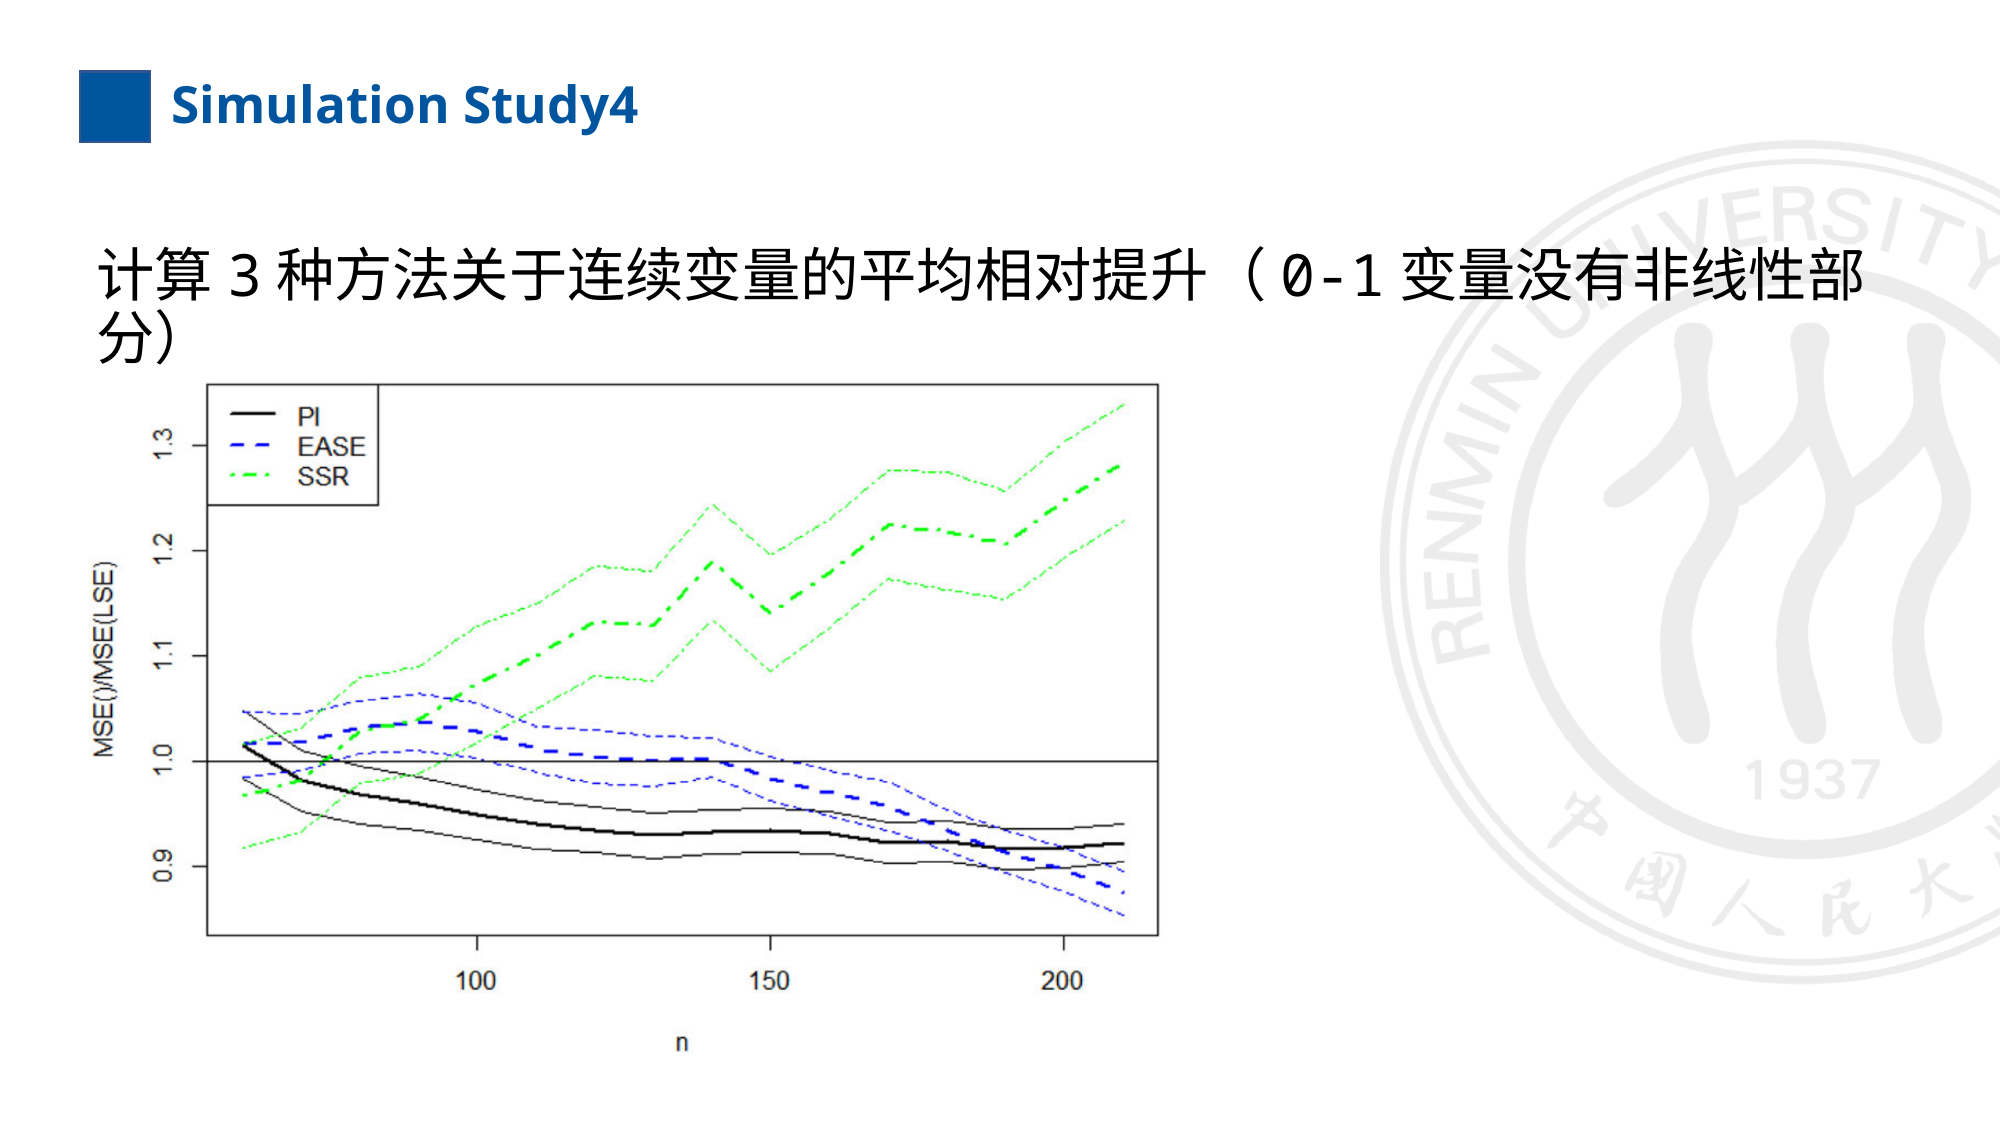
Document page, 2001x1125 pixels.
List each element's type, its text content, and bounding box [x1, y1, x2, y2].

picture [49, 379, 1265, 1066]
title Simulation Study4 [156, 71, 1005, 143]
list 计算3种方法关于连续变量的平均相对提升（0-1变量没有非线性部分） [81, 239, 1919, 952]
